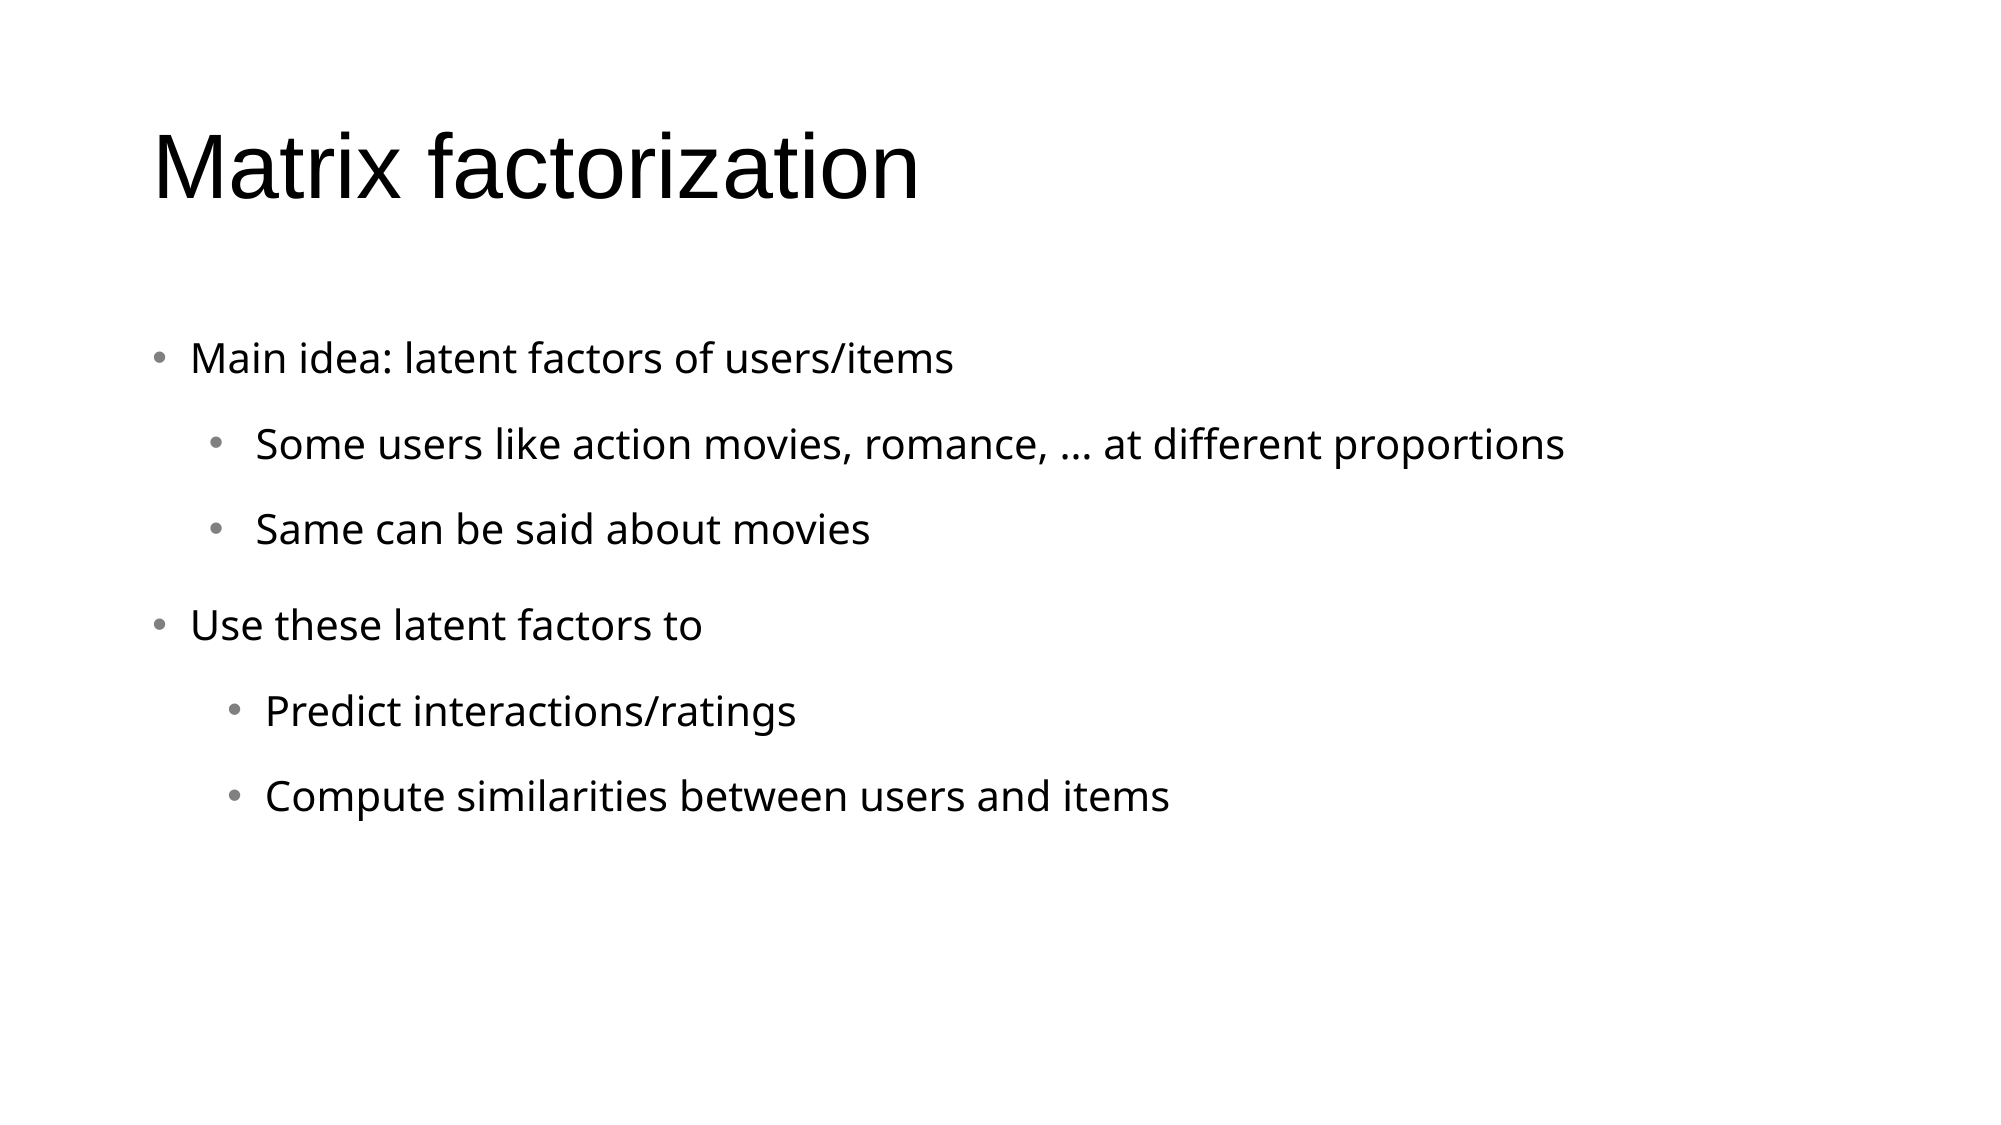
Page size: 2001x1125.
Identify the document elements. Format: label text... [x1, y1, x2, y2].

list Main idea: latent factors of users/items Some users like action movies, romance, … at different proportions Same can be said about movies Use these latent factors to Predict interactions/ratings Compute similarities between users and items [137, 299, 1863, 1014]
title Matrix factorization [137, 59, 1863, 278]
